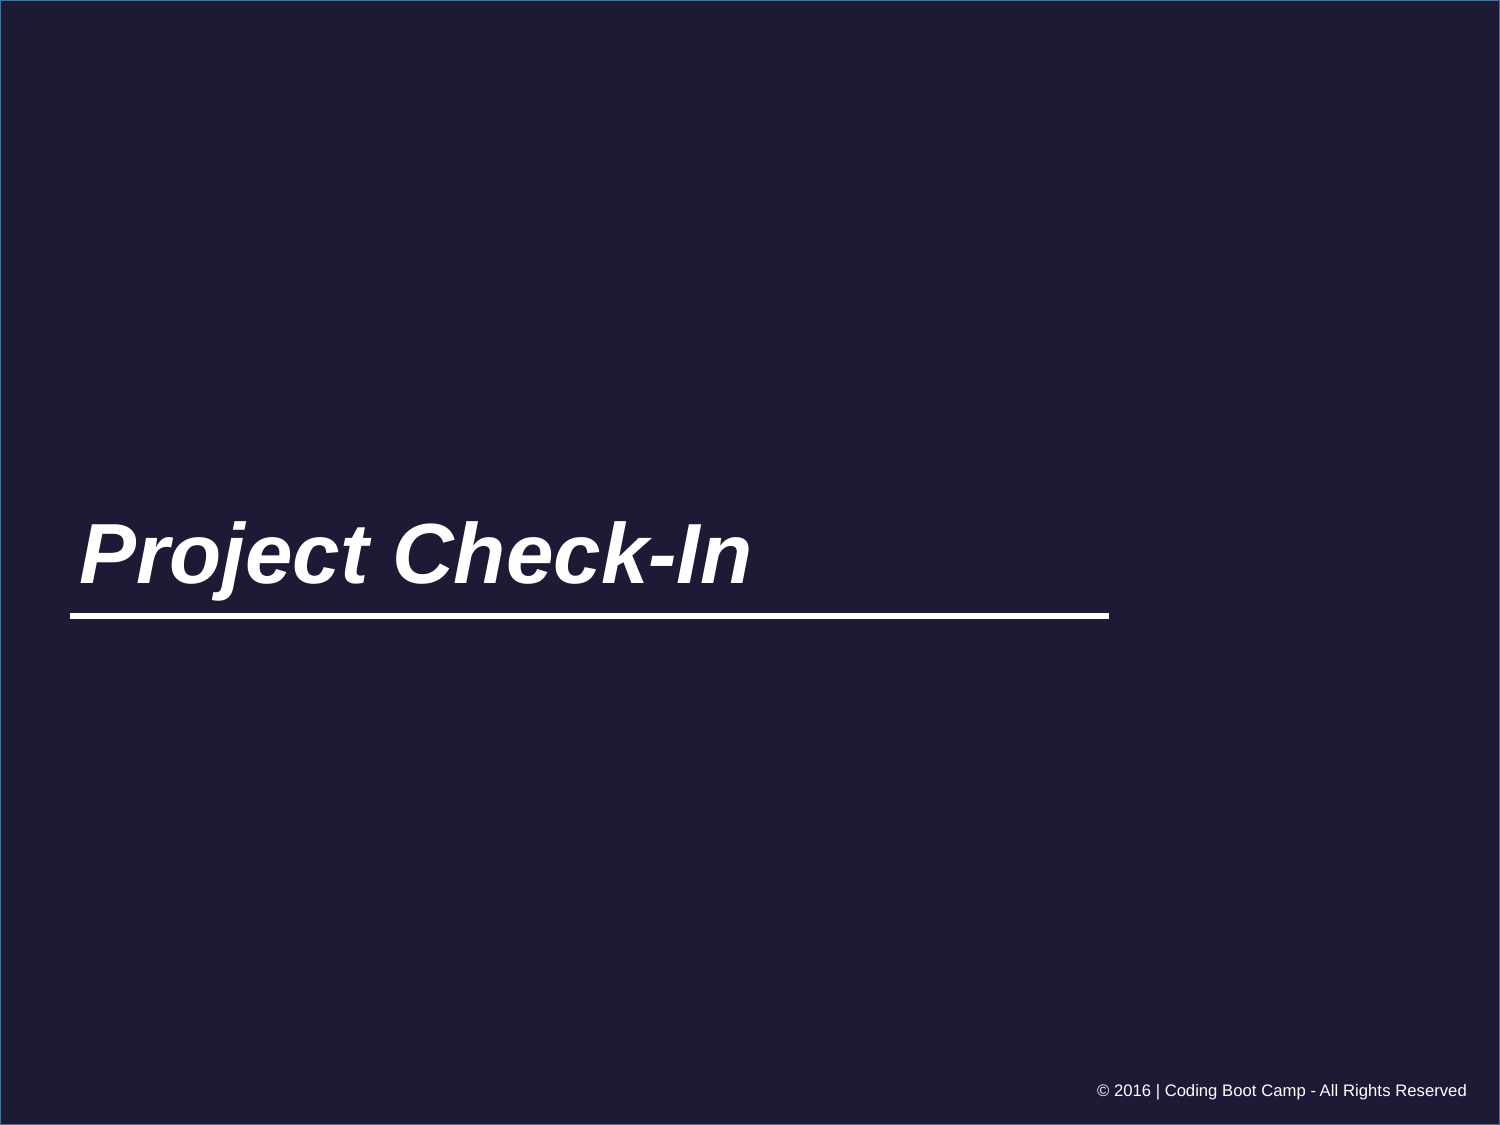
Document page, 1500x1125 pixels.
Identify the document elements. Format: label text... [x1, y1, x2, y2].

title Project Check-In [64, 484, 1415, 628]
